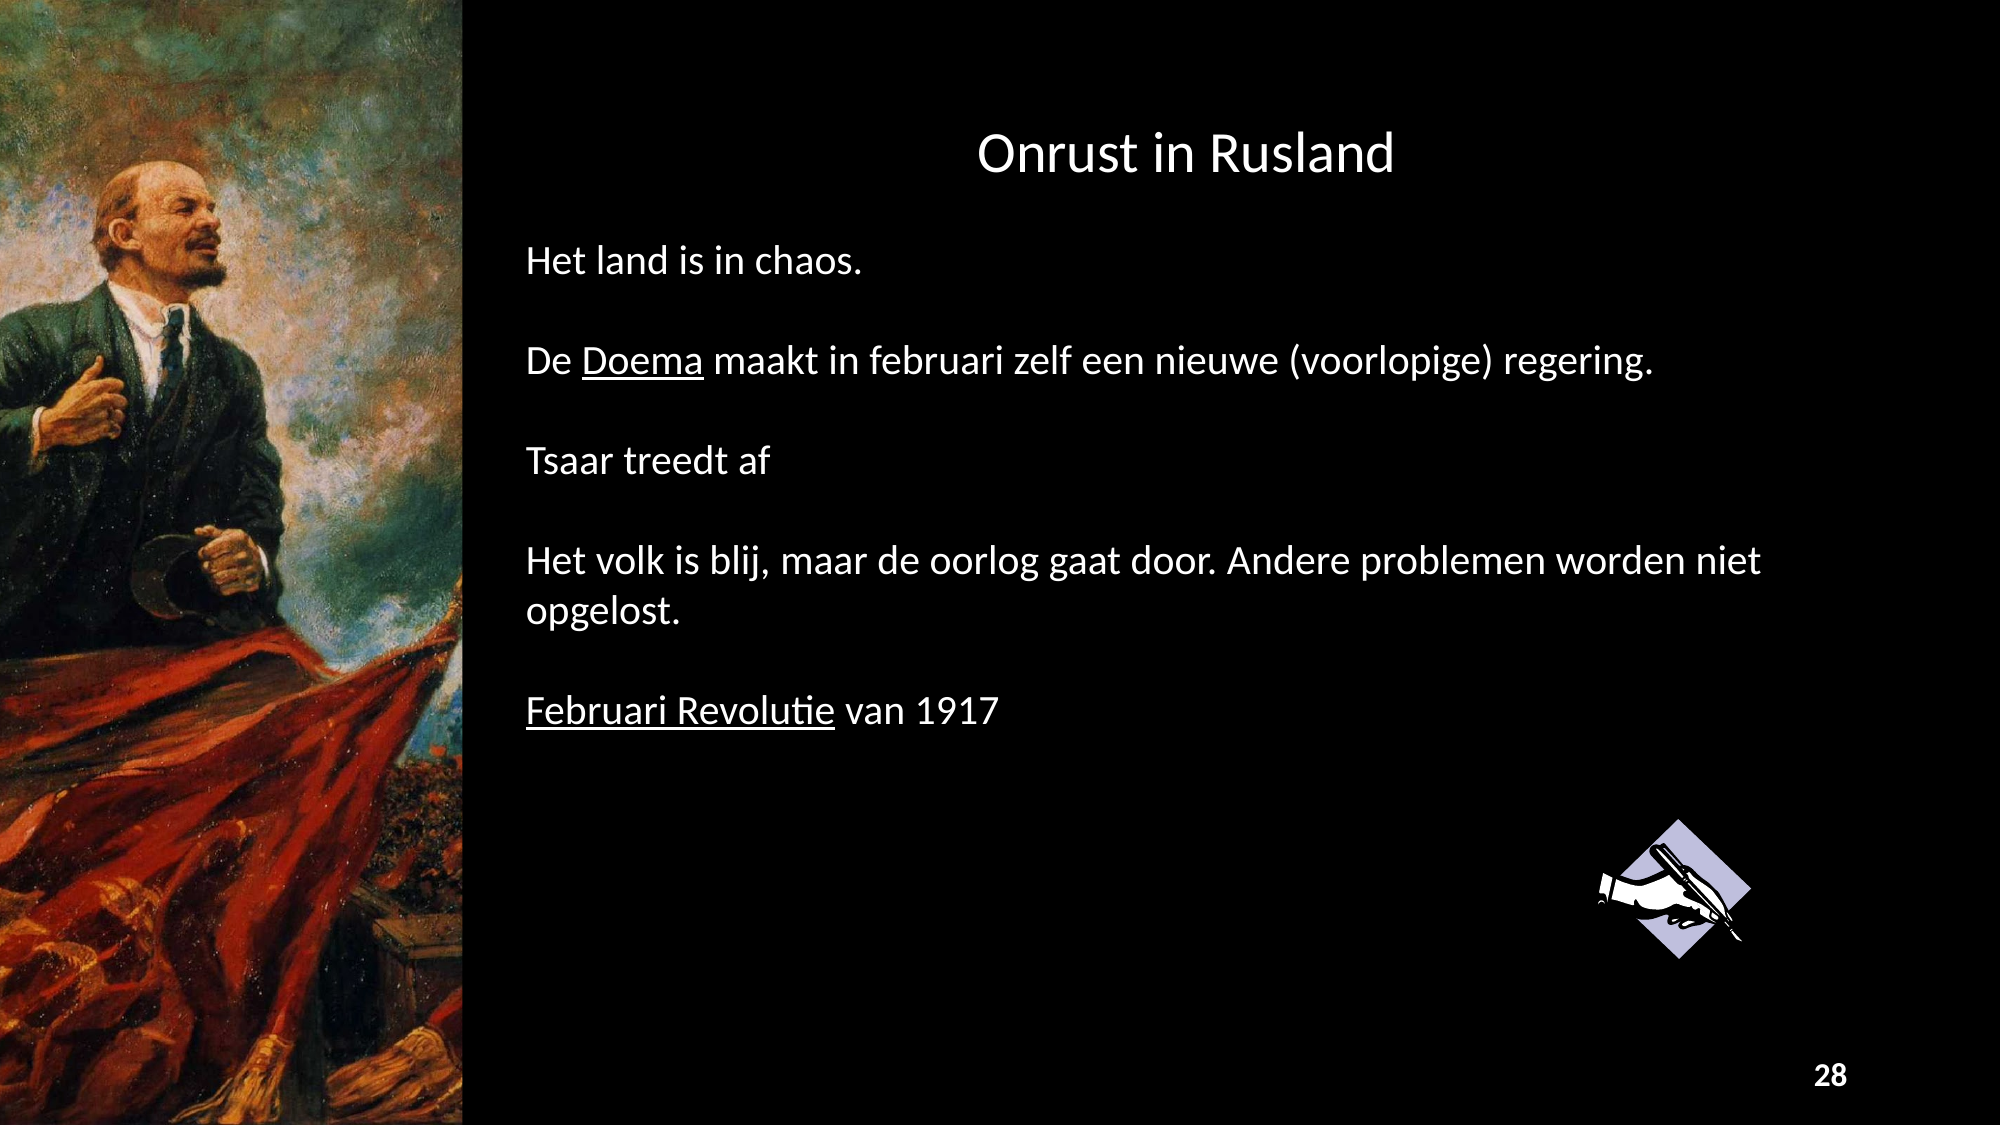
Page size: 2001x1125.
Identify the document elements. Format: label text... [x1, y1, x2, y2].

text_box [541, 245, 1799, 307]
picture [0, 0, 463, 1125]
text_box Onrust in Rusland [962, 106, 1412, 192]
text_box Het land is in chaos. De Doema maakt in februari zelf een nieuwe (voorlopige) regering. Tsaar treedt af Het volk is blij, maar de oorlog gaat door. Andere problemen worden niet opgelost. Februari Revolutie van 1917 [511, 225, 1830, 1125]
picture [1590, 809, 1761, 969]
slide_number 28 [1830, 1042, 1863, 1103]
